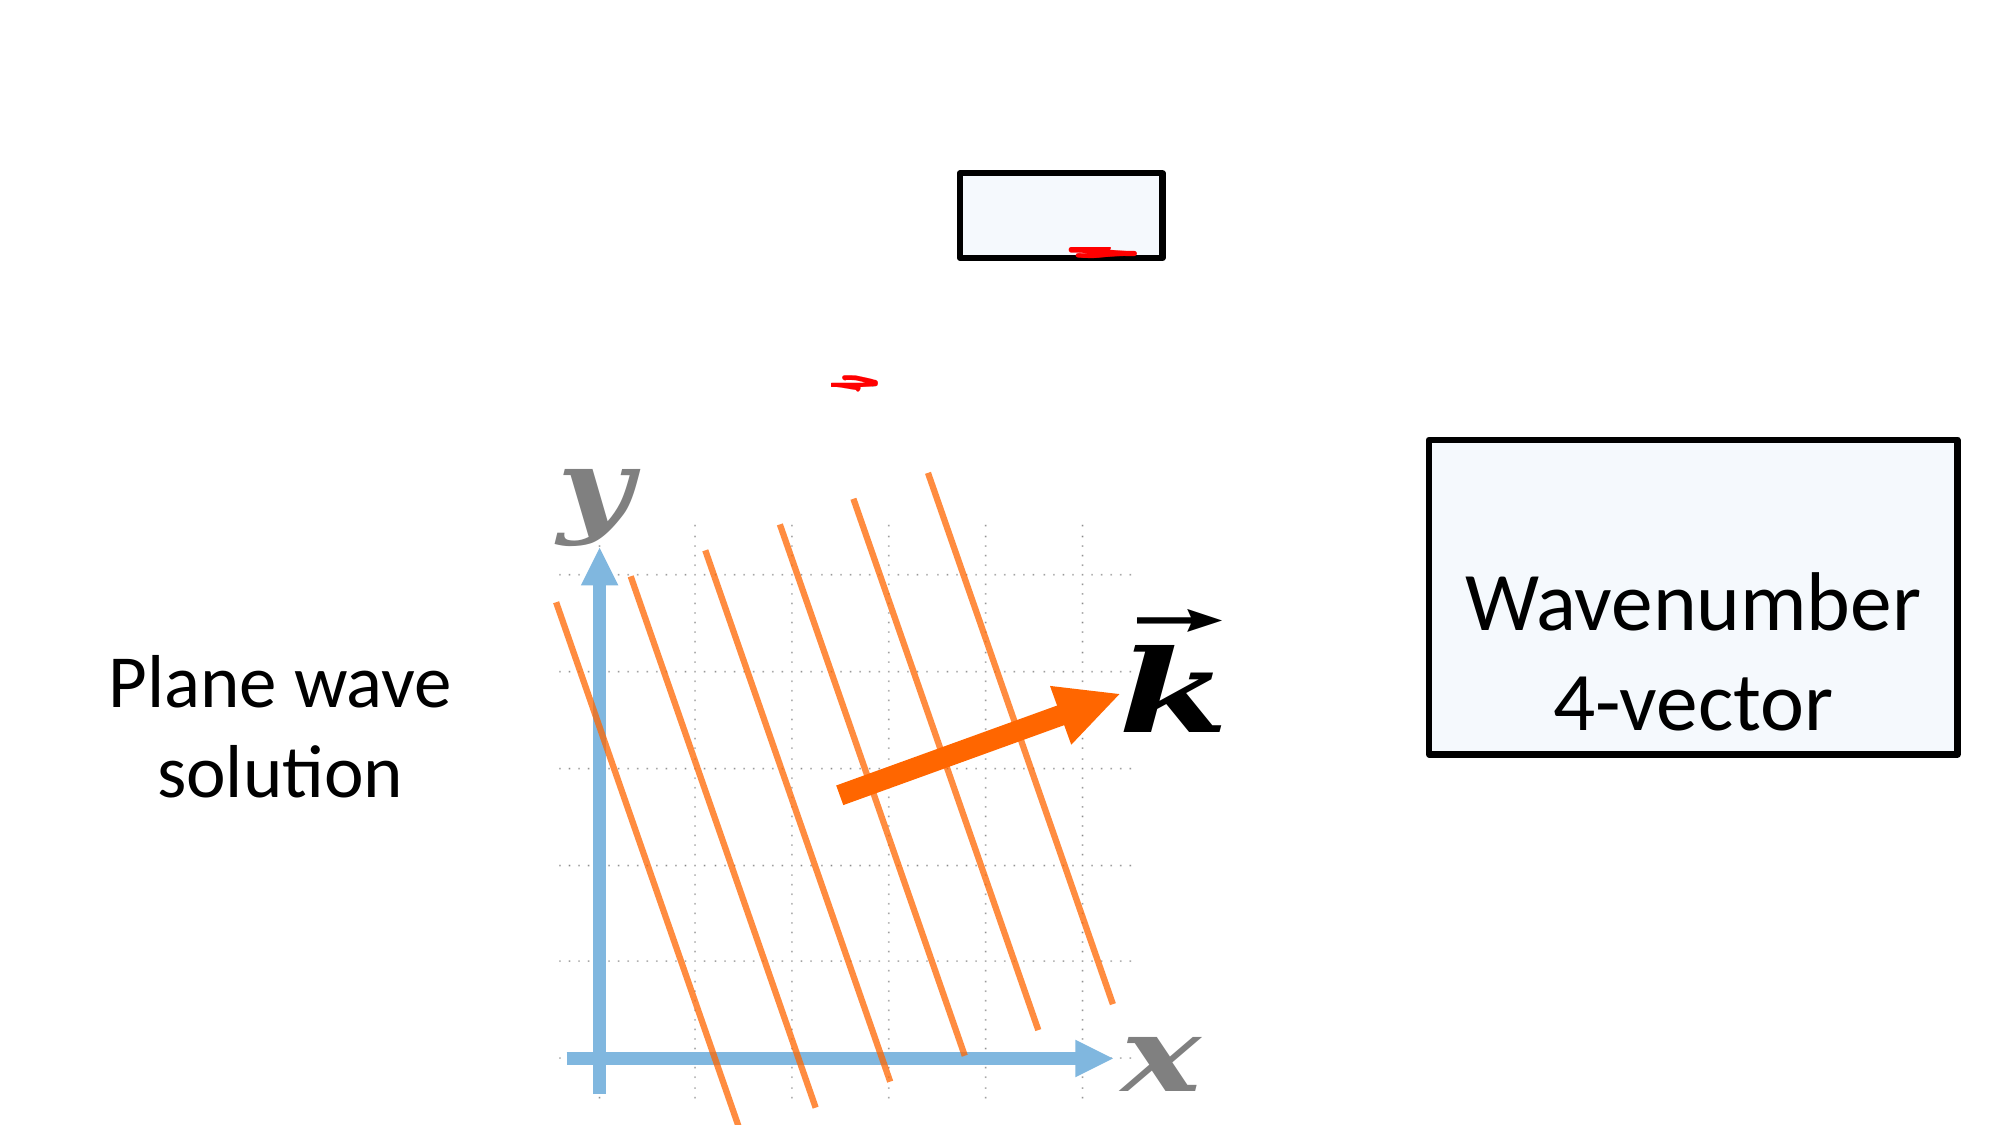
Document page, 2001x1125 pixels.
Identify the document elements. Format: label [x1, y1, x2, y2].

text_box [637, 521, 1234, 1085]
picture [831, 247, 1146, 402]
text_box [527, 431, 1230, 1125]
